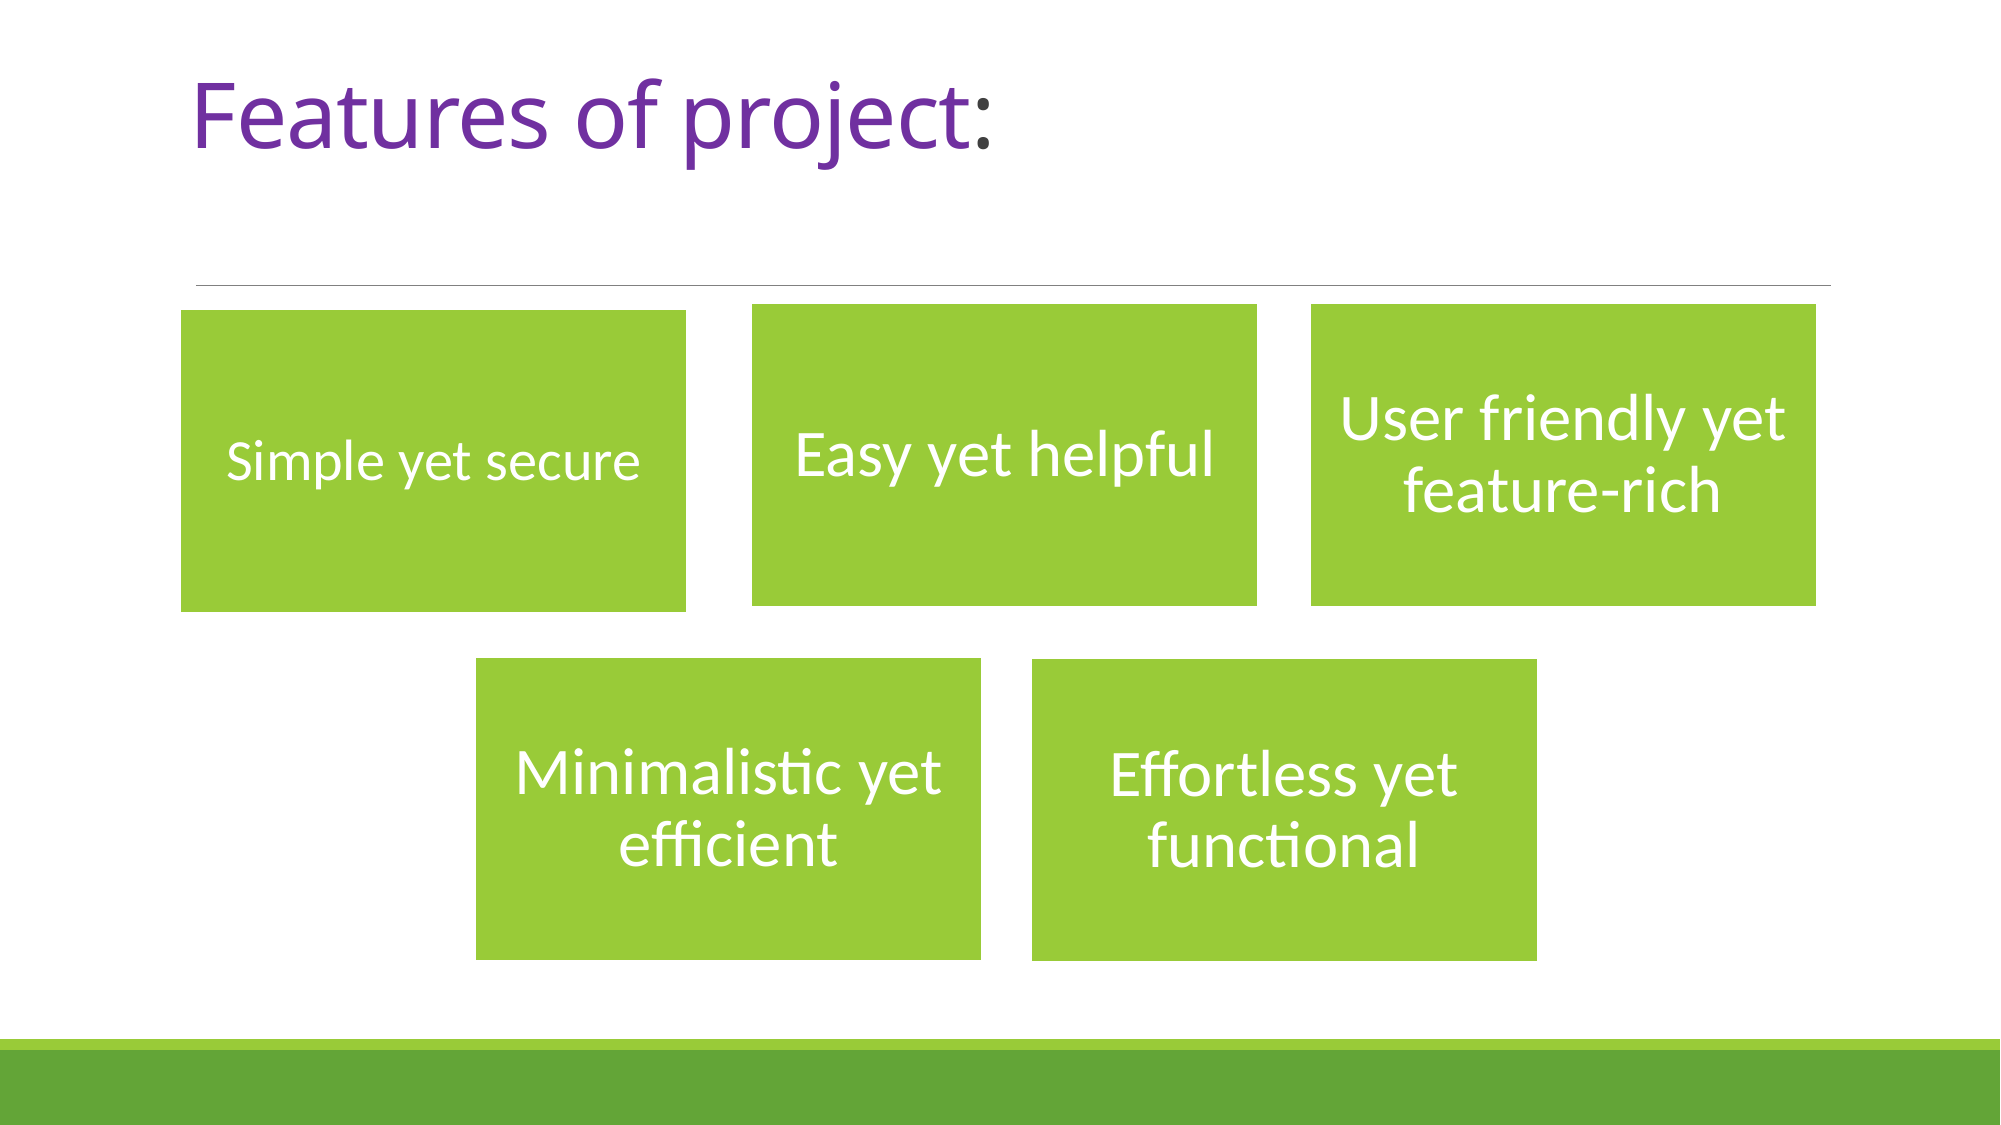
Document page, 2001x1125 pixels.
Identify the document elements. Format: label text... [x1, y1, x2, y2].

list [179, 302, 1831, 964]
title Features of project: [174, 64, 1825, 284]
